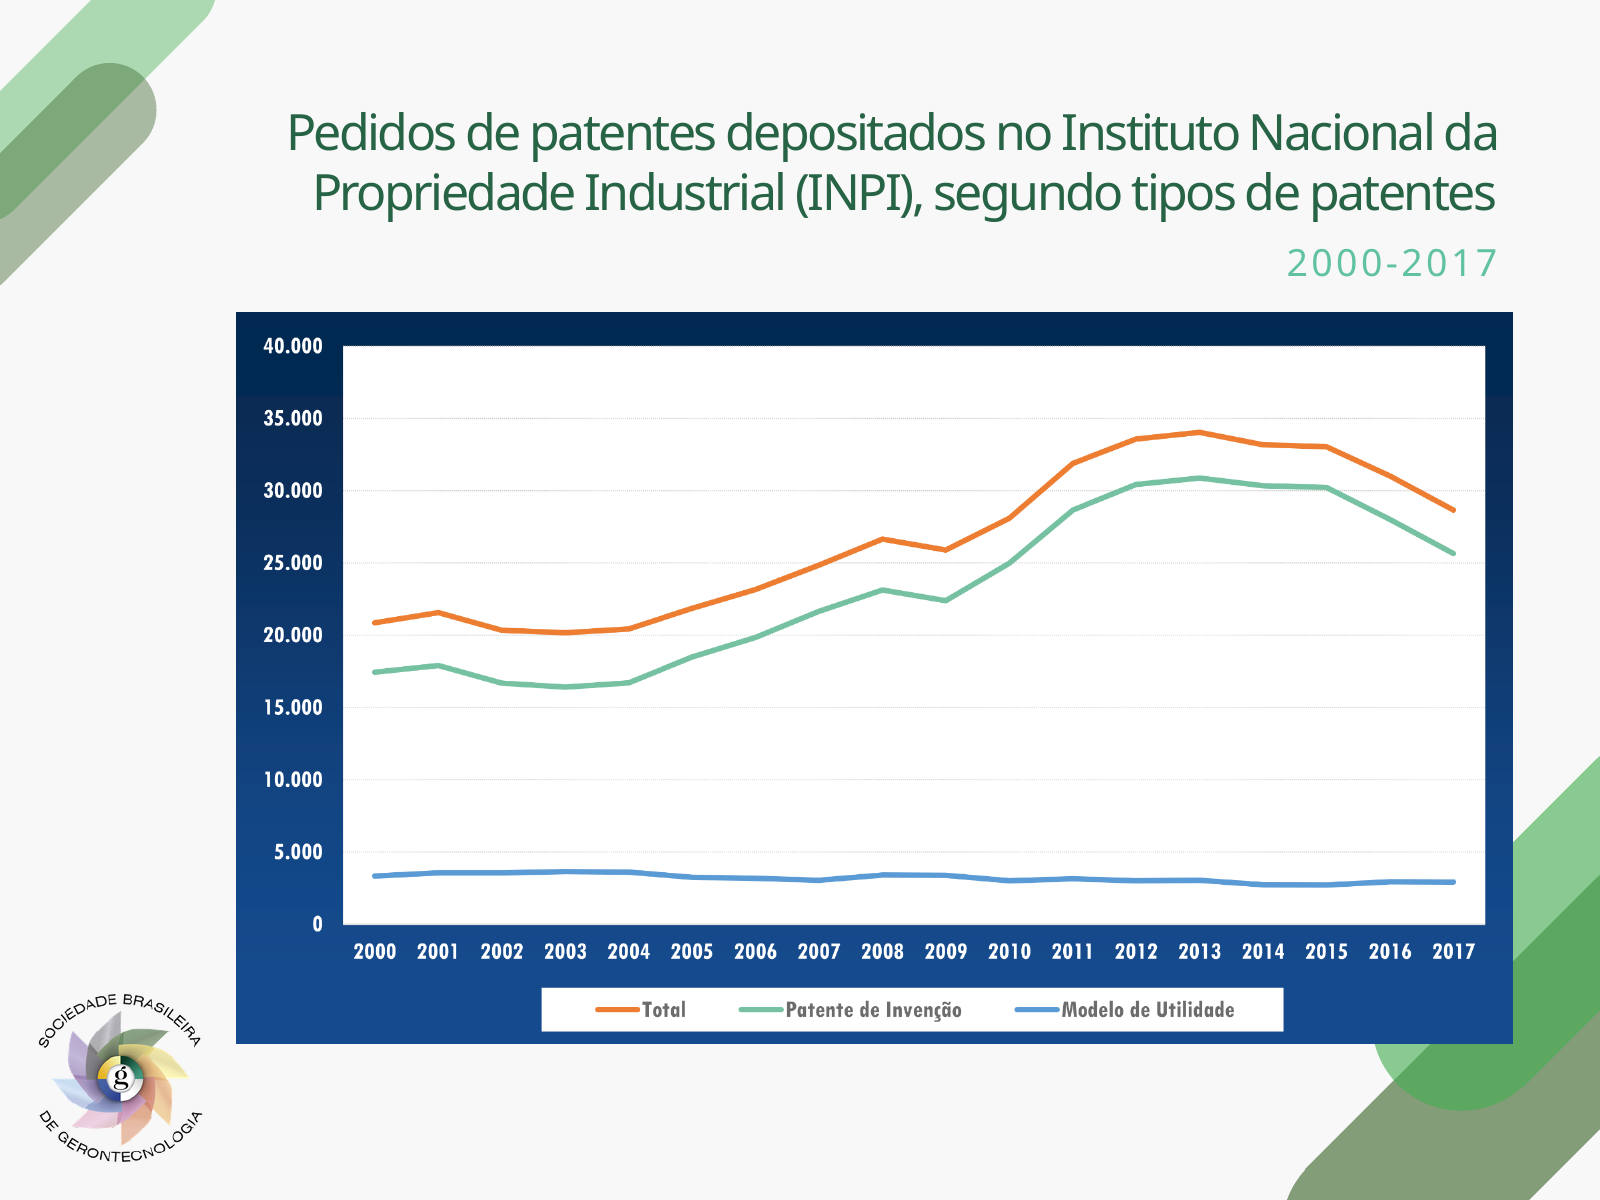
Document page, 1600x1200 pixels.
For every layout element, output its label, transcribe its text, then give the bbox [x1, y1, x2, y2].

picture [24, 984, 216, 1176]
title Pedidos de patentes depositados no Instituto Nacional da Propriedade Industrial (INPI), segundo tipos de patentes [162, 87, 1513, 233]
list 2000-2017 [236, 231, 1513, 302]
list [235, 312, 1513, 1044]
